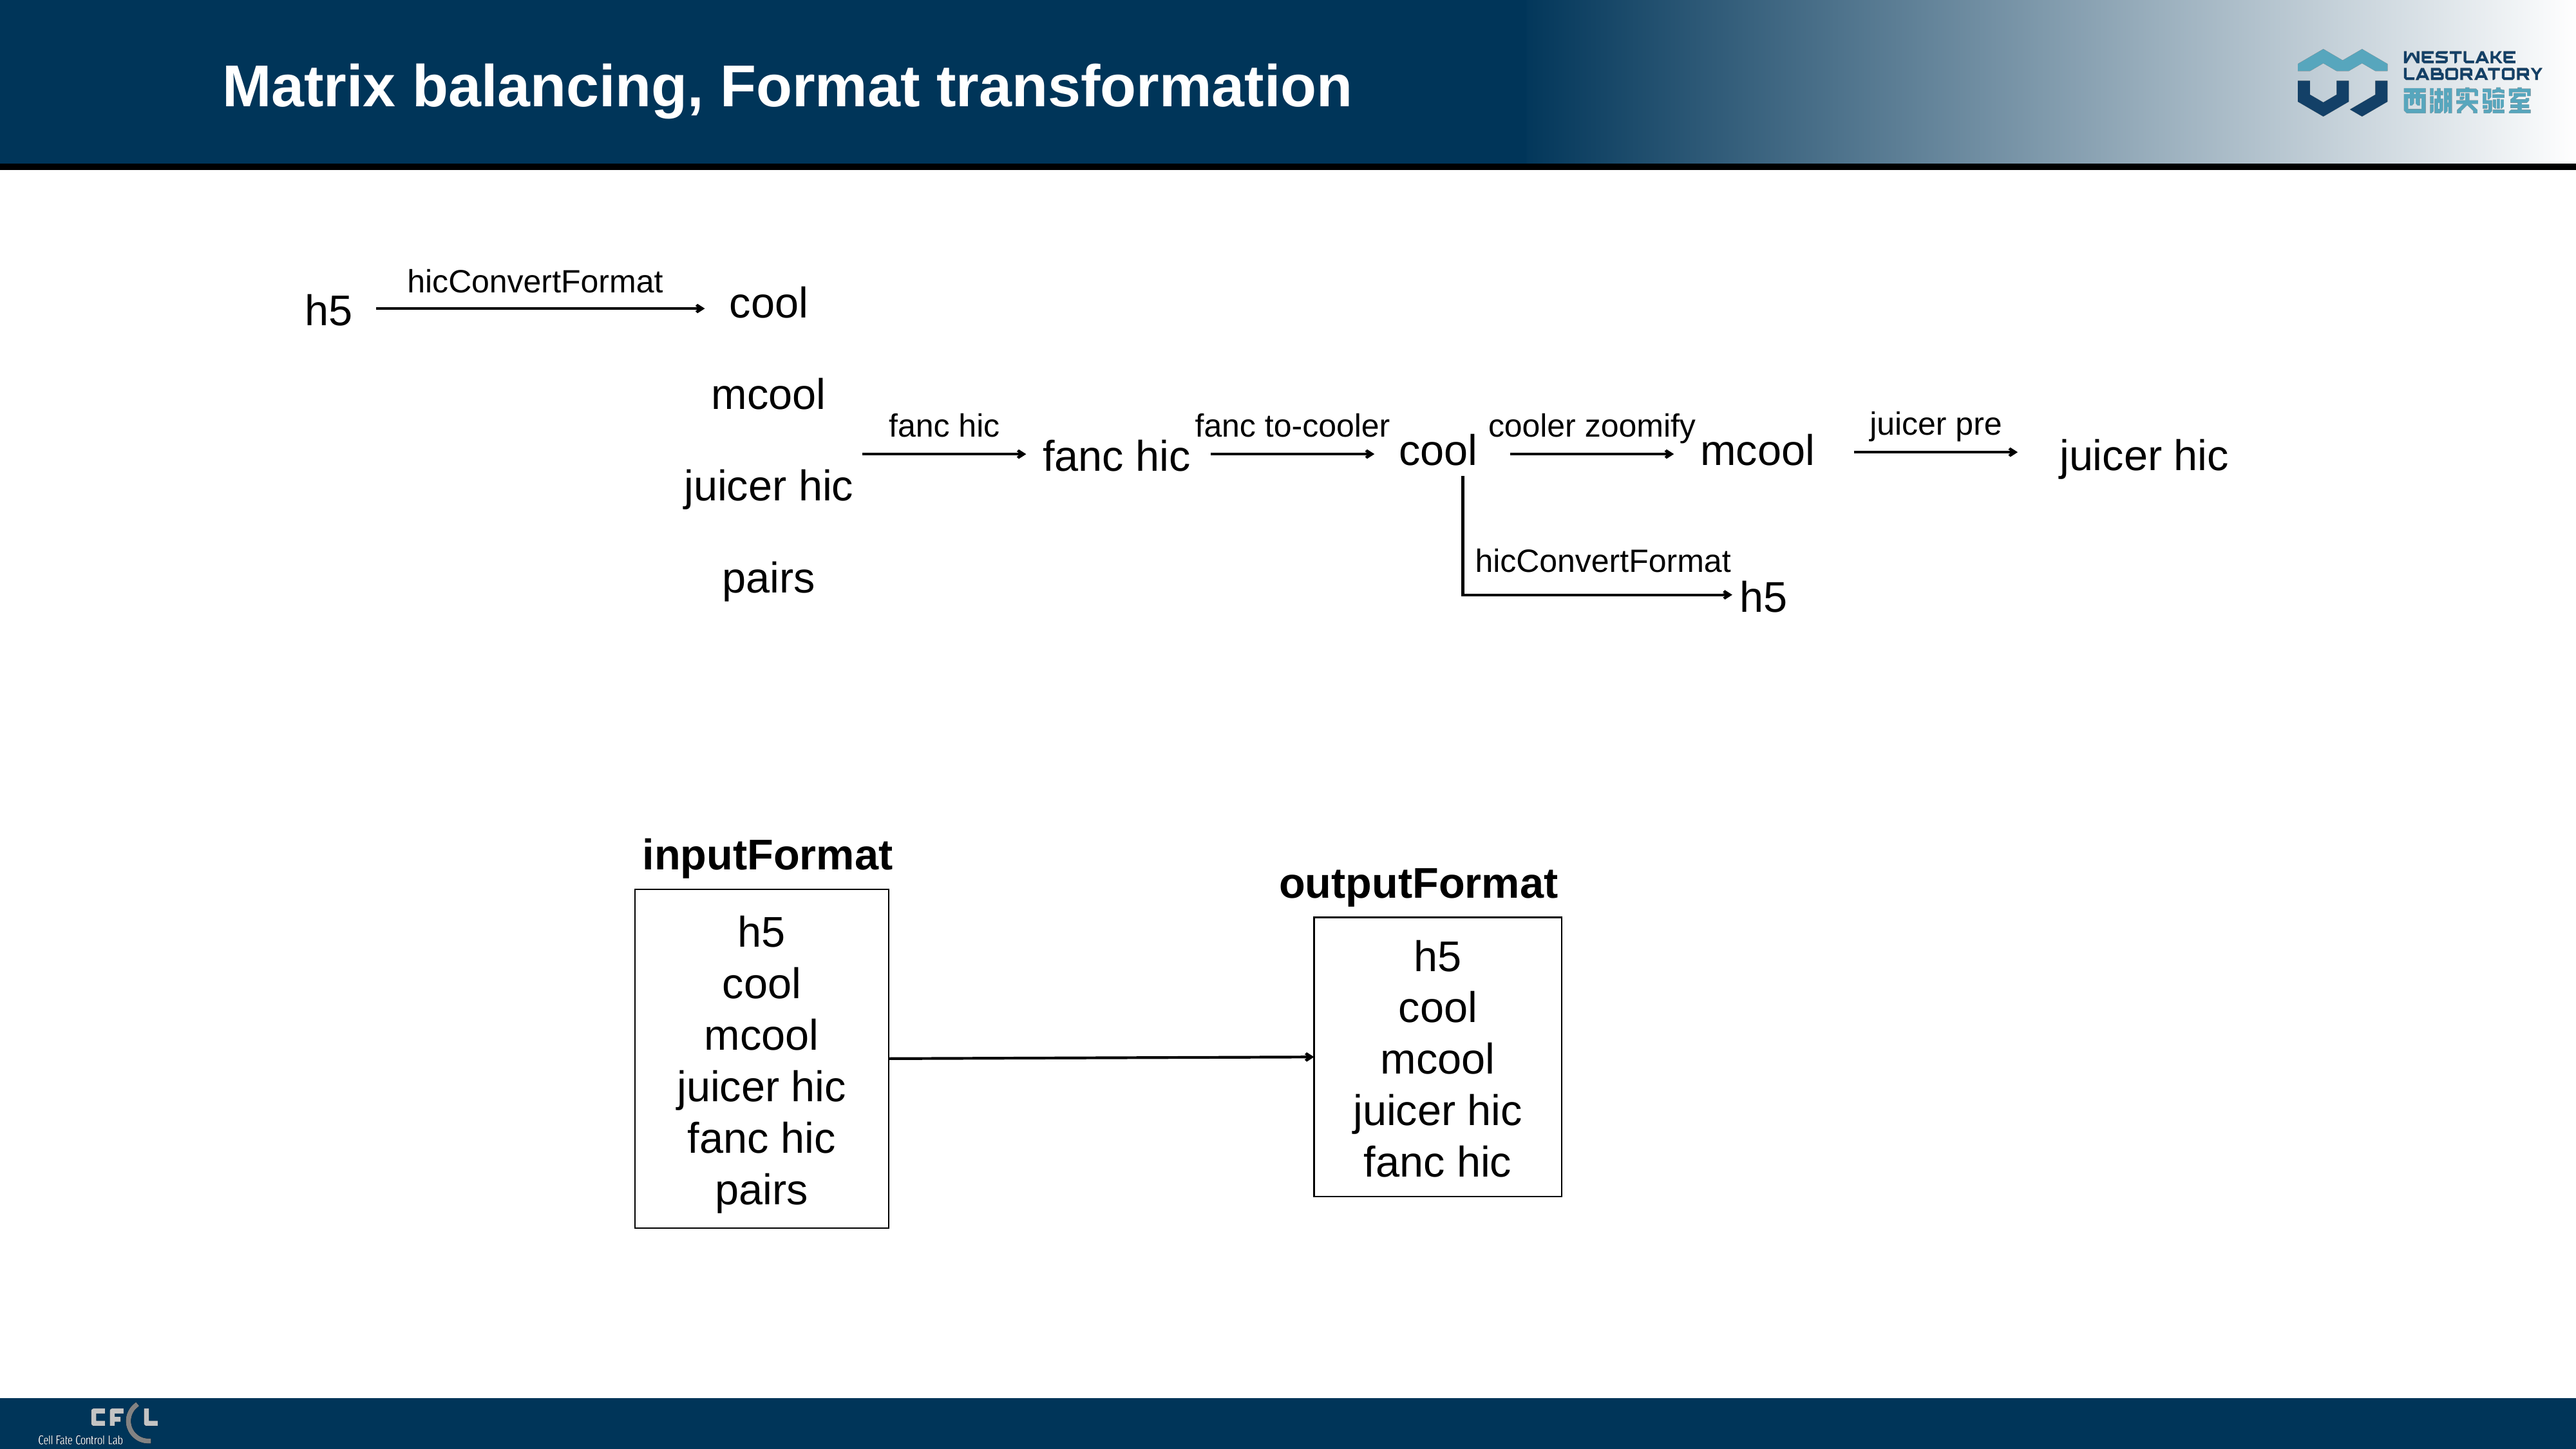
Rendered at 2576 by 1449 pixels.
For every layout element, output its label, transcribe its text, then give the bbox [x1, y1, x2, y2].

picture [39, 1402, 158, 1444]
text_box cool [1391, 420, 1535, 477]
text_box hicConvertFormat [395, 252, 676, 308]
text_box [888, 1057, 1314, 1059]
text_box juicer pre [1795, 395, 2076, 453]
text_box h5 cool mcool juicer hic fanc hic pairs [634, 889, 889, 1229]
text_box fanc to-cooler [1152, 397, 1433, 454]
text_box hicConvertFormat [1658, 532, 1743, 589]
picture [2362, 49, 2543, 117]
text_box hicConvertFormat [1464, 532, 1537, 589]
text_box fanc hic [804, 397, 1085, 455]
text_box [1537, 400, 1658, 670]
text_box mcool [1692, 420, 1836, 477]
text_box h5 [1732, 558, 1812, 632]
title Matrix balancing, Format transformation [214, 0, 2362, 167]
text_box cool mcool juicer hic pairs [675, 278, 863, 598]
text_box outputFormat [1271, 844, 1611, 918]
text_box cooler zoomify [1452, 397, 1732, 454]
text_box h5 [297, 272, 377, 346]
text_box inputFormat [634, 815, 934, 889]
text_box juicer hic [2052, 418, 2274, 488]
text_box h5 cool mcool juicer hic fanc hic [1314, 918, 1562, 1197]
list fanc hic [1035, 420, 1236, 489]
